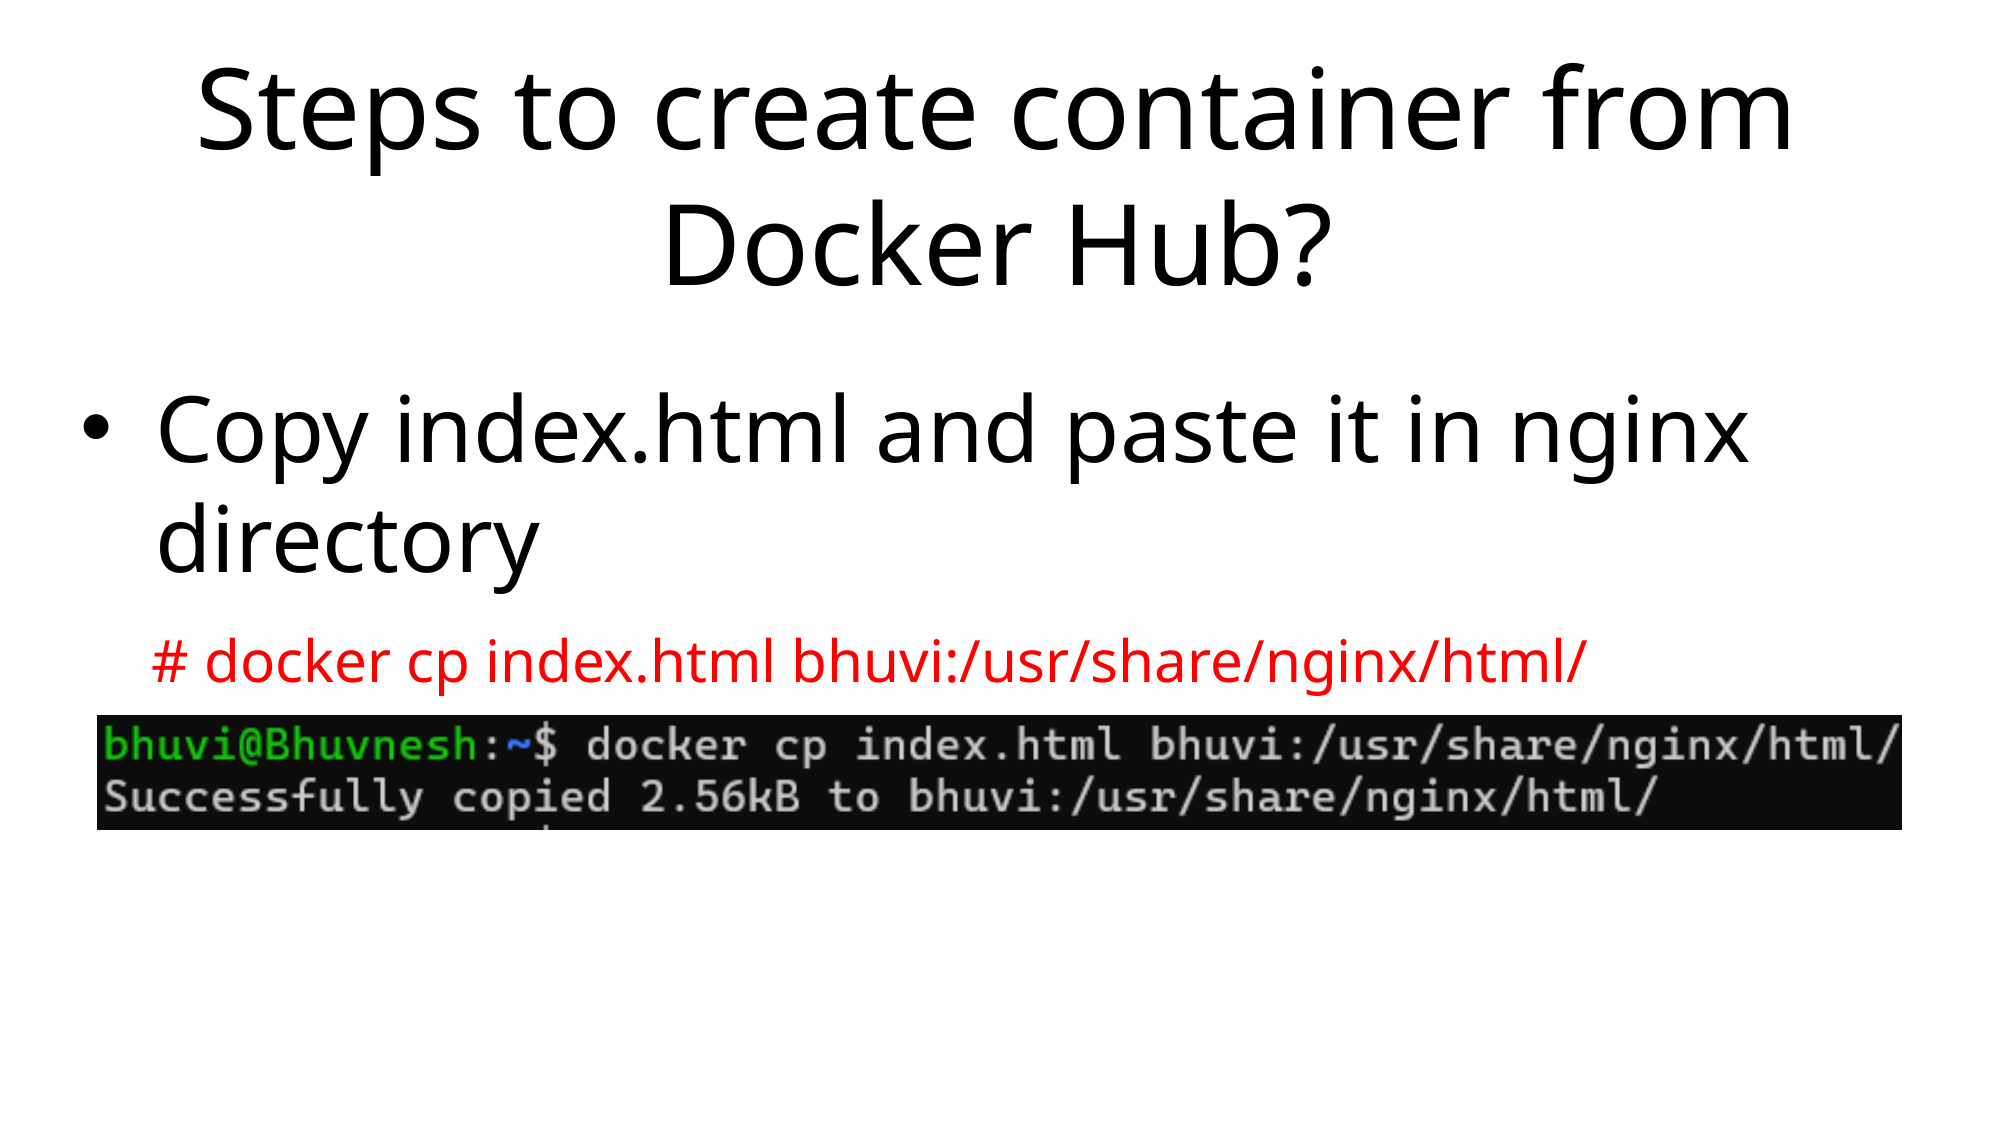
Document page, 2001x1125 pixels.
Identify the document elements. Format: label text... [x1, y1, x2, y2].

picture [97, 715, 1902, 830]
text_box Steps to create container from Docker Hub? [17, 30, 1977, 315]
text_box Copy index.html and paste it in nginx directory # docker cp index.html bhuvi:/usr/share/nginx/html/ [65, 363, 1935, 708]
